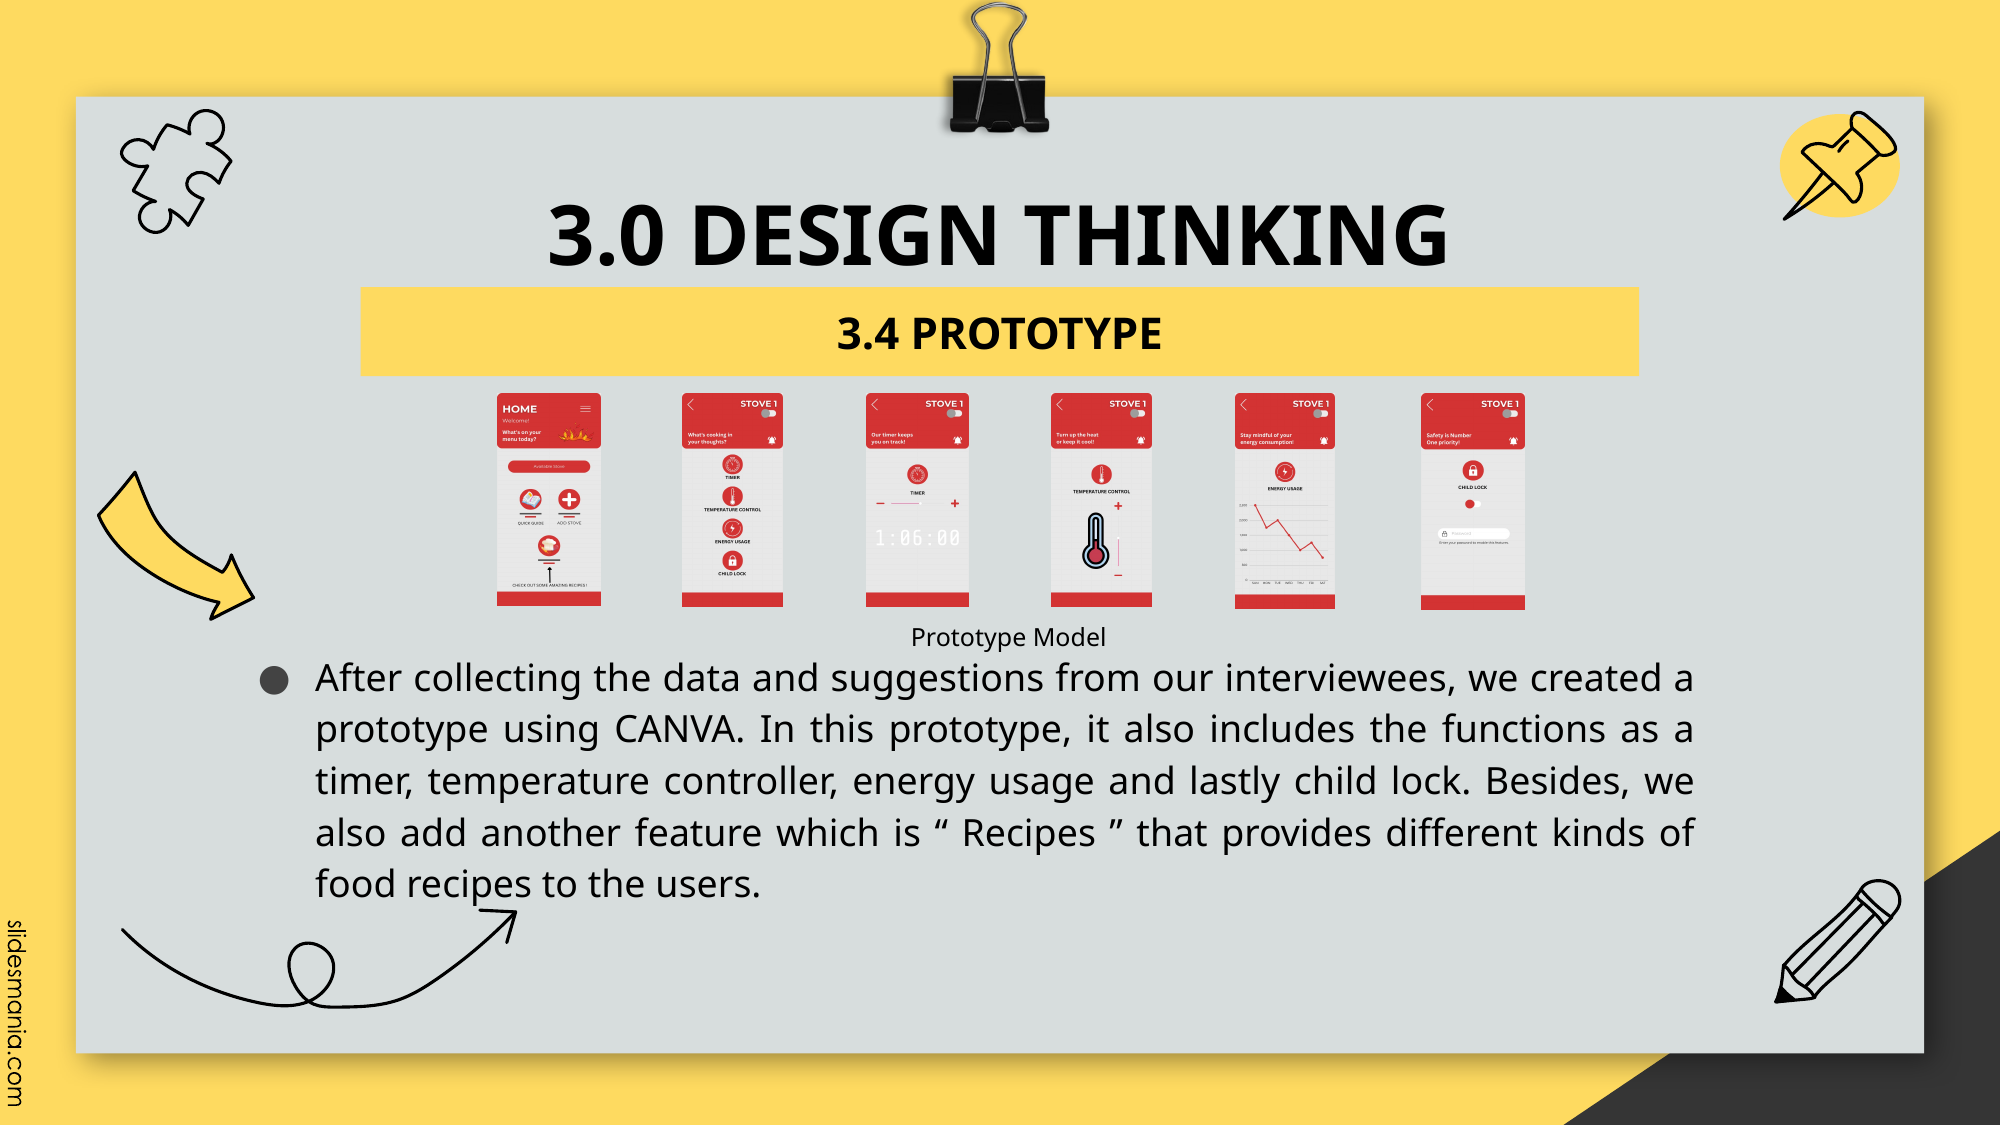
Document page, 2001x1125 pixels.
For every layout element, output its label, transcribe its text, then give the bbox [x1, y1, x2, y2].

picture [1050, 393, 1152, 607]
picture [1235, 393, 1335, 609]
picture [845, 0, 1154, 147]
subtitle 3.4 PROTOTYPE [360, 287, 1640, 377]
picture [1421, 393, 1525, 610]
list After collecting the data and suggestions from our interviewees, we created a prototype using CANVA. In this prototype, it also includes the functions as a timer, temperature controller, energy usage and lastly child lock. Besides, we also add another feature which is “ Recipes ” that provides different kinds of food recipes to the users. [220, 626, 1717, 911]
picture [866, 393, 969, 607]
picture [681, 393, 783, 607]
picture [497, 393, 601, 606]
text_box Prototype Model [776, 597, 1224, 659]
title 3.0 DESIGN THINKING PROCESS [360, 161, 1640, 287]
